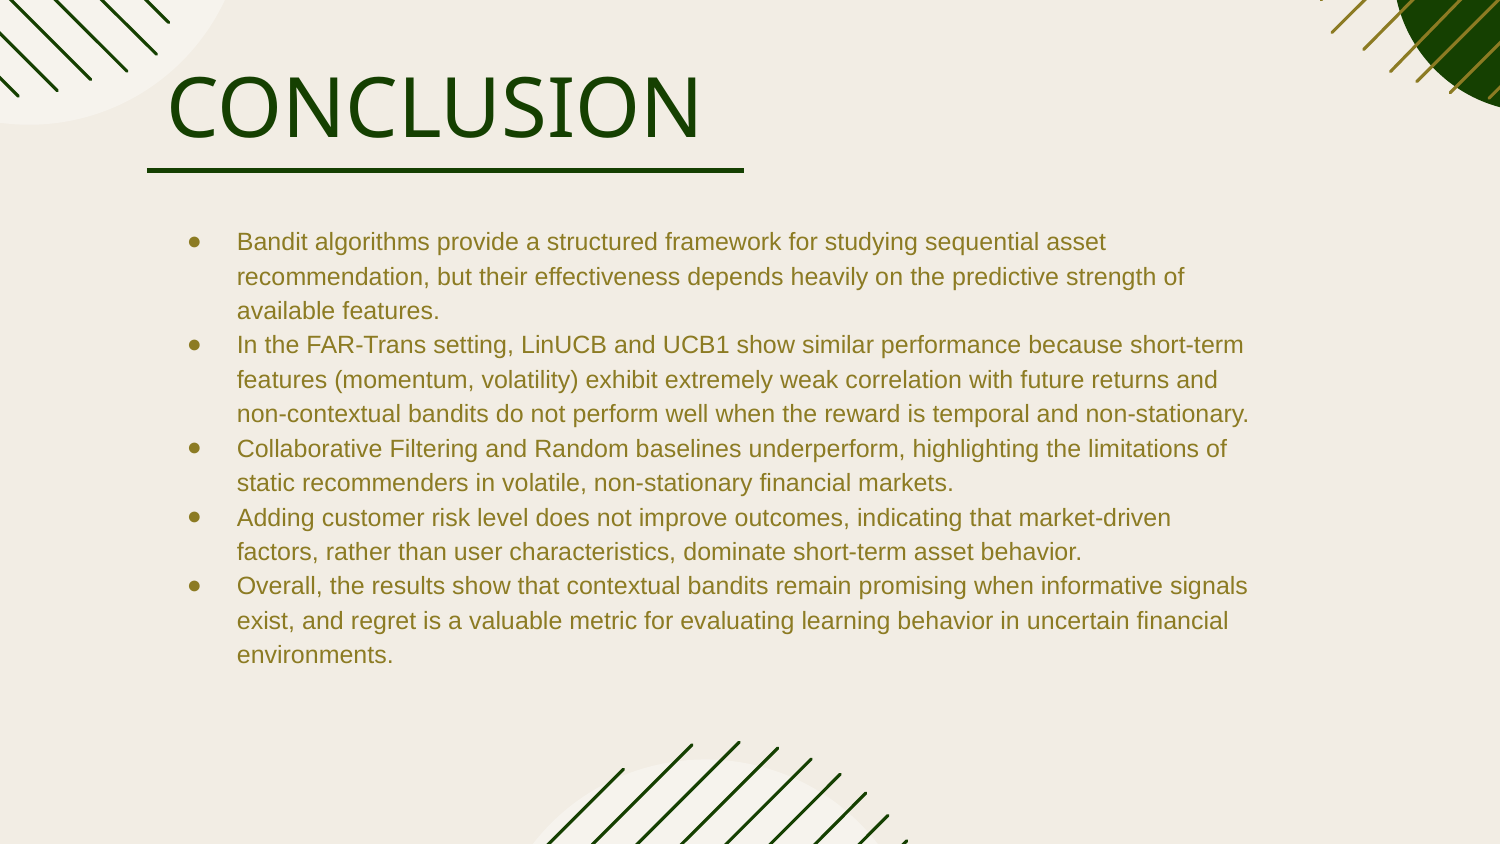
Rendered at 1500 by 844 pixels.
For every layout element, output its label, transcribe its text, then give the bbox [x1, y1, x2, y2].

text_box Bandit algorithms provide a structured framework for studying sequential asset recommendation, but their effectiveness depends heavily on the predictive strength of available features. In the FAR-Trans setting, LinUCB and UCB1 show similar performance because short-term features (momentum, volatility) exhibit extremely weak correlation with future returns and non-contextual bandits do not perform well when the reward is temporal and non-stationary. Collaborative Filtering and Random baselines underperform, highlighting the limitations of static recommenders in volatile, non-stationary financial markets. Adding customer risk level does not improve outcomes, indicating that market-driven factors, rather than user characteristics, dominate short-term asset behavior. Overall, the results show that contextual bandits remain promising when informative signals exist, and regret is a valuable metric for evaluating learning behavior in uncertain financial environments. [146, 206, 1268, 684]
title CONCLUSION [151, 39, 1323, 171]
